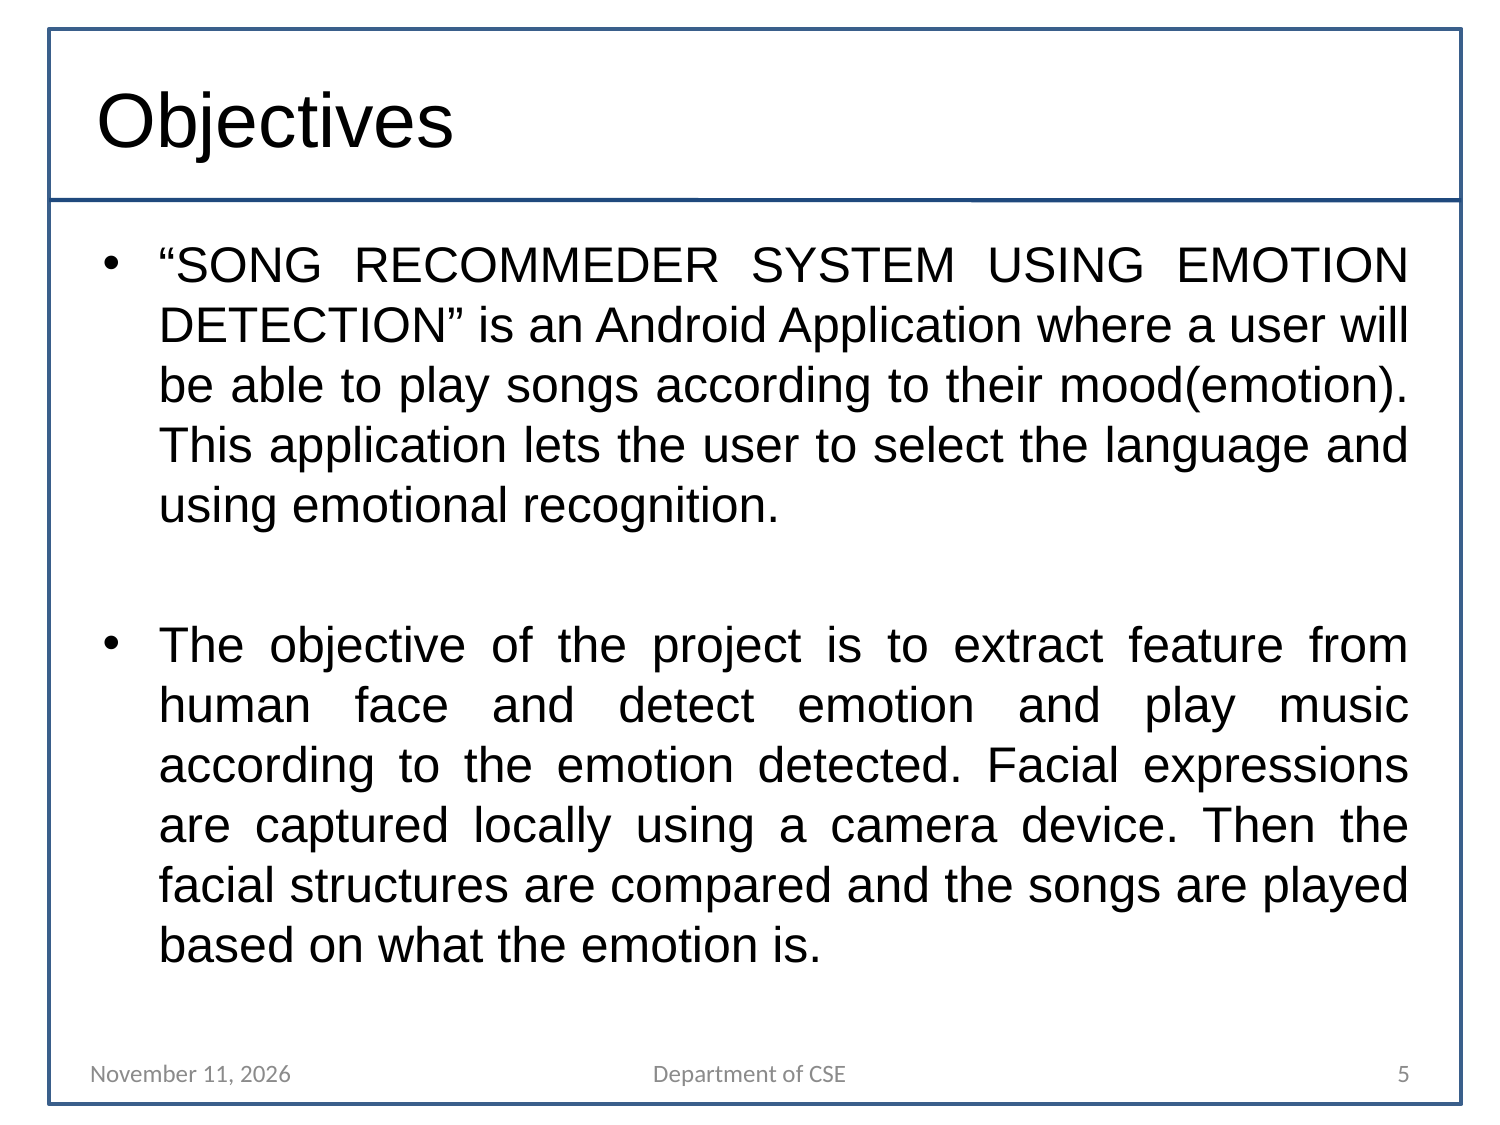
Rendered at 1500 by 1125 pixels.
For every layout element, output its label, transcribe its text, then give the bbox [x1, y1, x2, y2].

footer Department of CSE [512, 1042, 988, 1103]
title Objectives [81, 62, 1432, 170]
slide_number 5 [1074, 1042, 1425, 1103]
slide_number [75, 1042, 425, 1103]
list “SONG RECOMMEDER SYSTEM USING EMOTION DETECTION” is an Android Application where a user will be able to play songs according to their mood(emotion). This application lets the user to select the language and using emotional recognition. The objective of the project is to extract feature from human face and detect emotion and play music according to the emotion detected. Facial expressions are captured locally using a camera device. Then the facial structures are compared and the songs are played based on what the emotion is. [87, 224, 1425, 1013]
